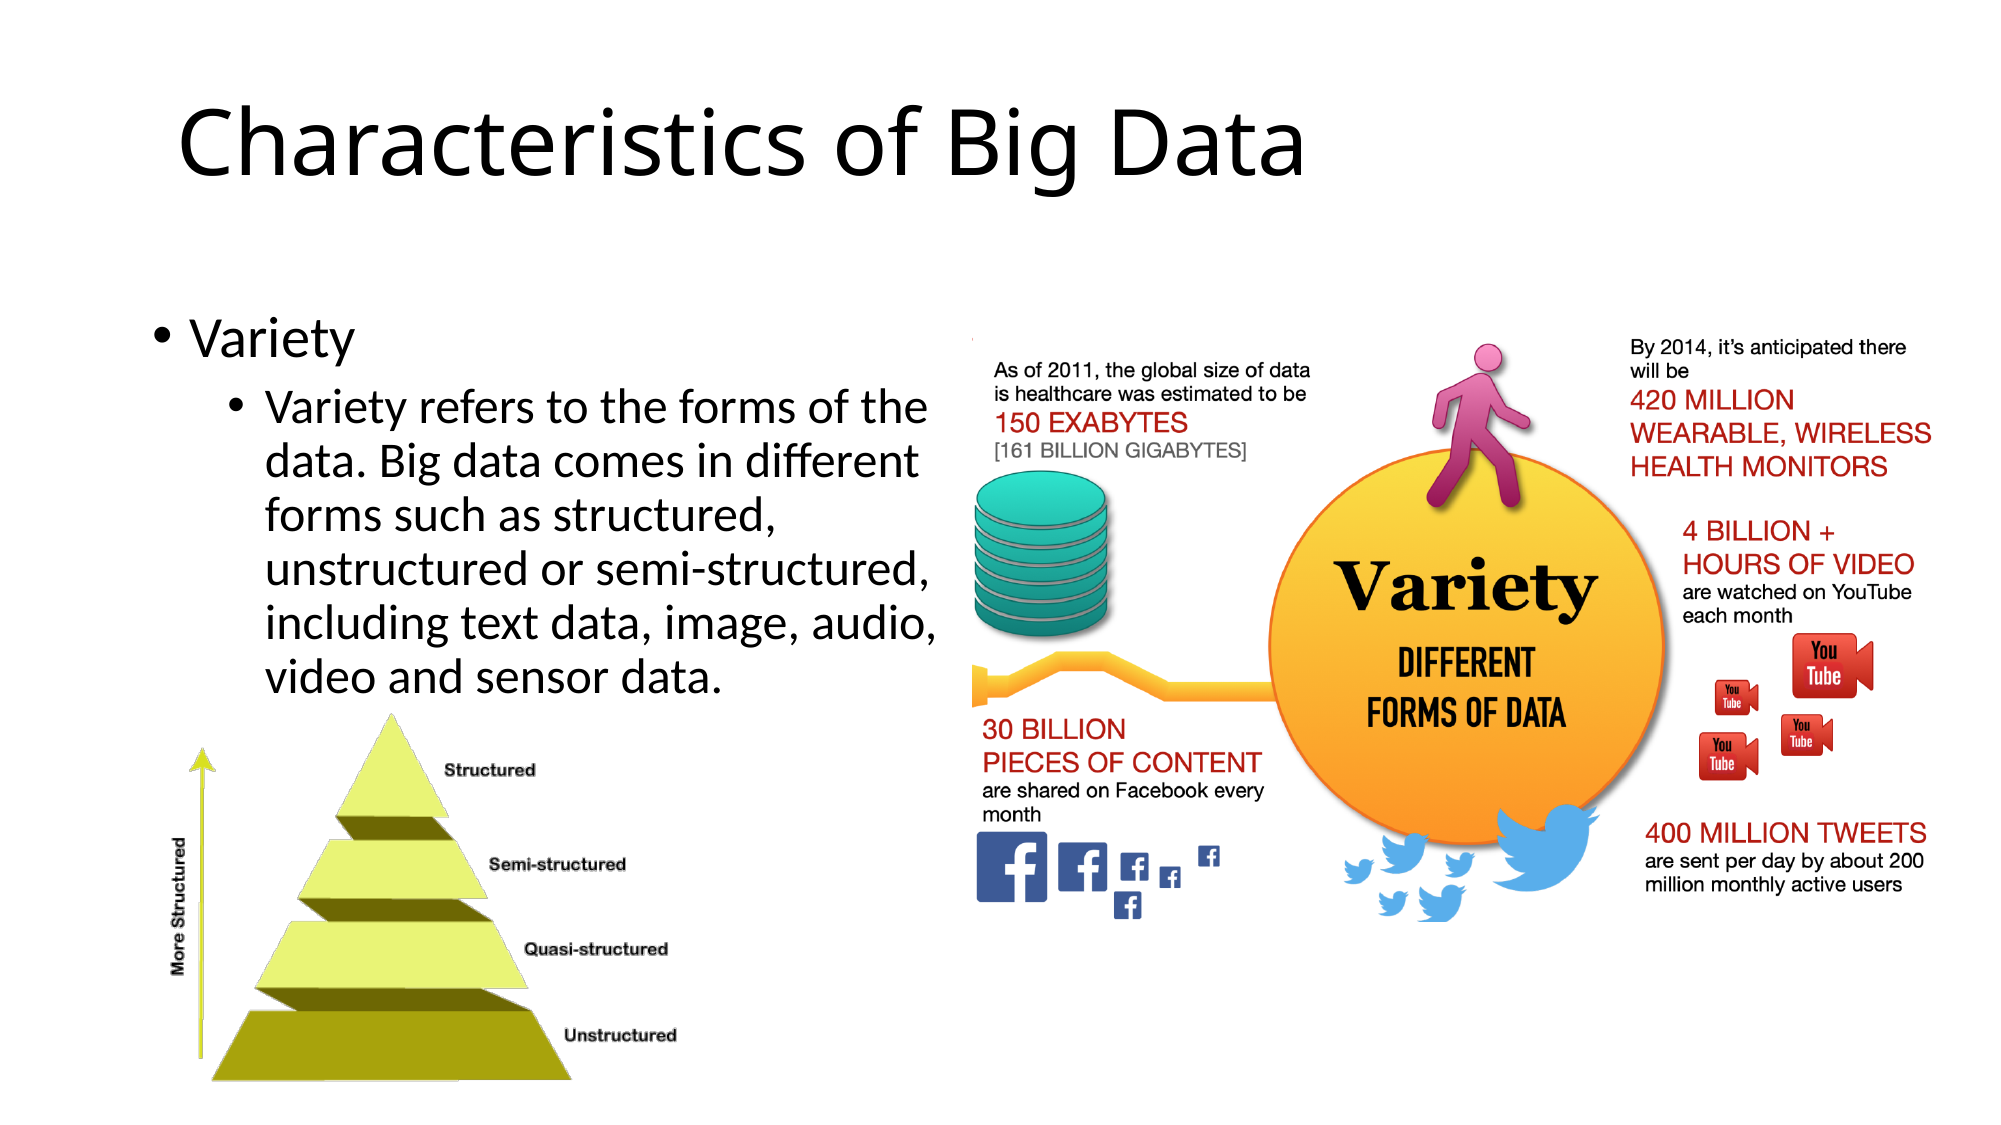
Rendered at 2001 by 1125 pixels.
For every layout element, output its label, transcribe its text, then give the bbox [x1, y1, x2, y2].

title Characteristics of Big Data [137, 59, 1863, 233]
picture [972, 332, 1947, 922]
picture [154, 703, 687, 1099]
list Variety Variety refers to the forms of the data. Big data comes in different forms such as structured, unstructured or semi-structured, including text data, image, audio, video and sensor data. [137, 299, 986, 1064]
